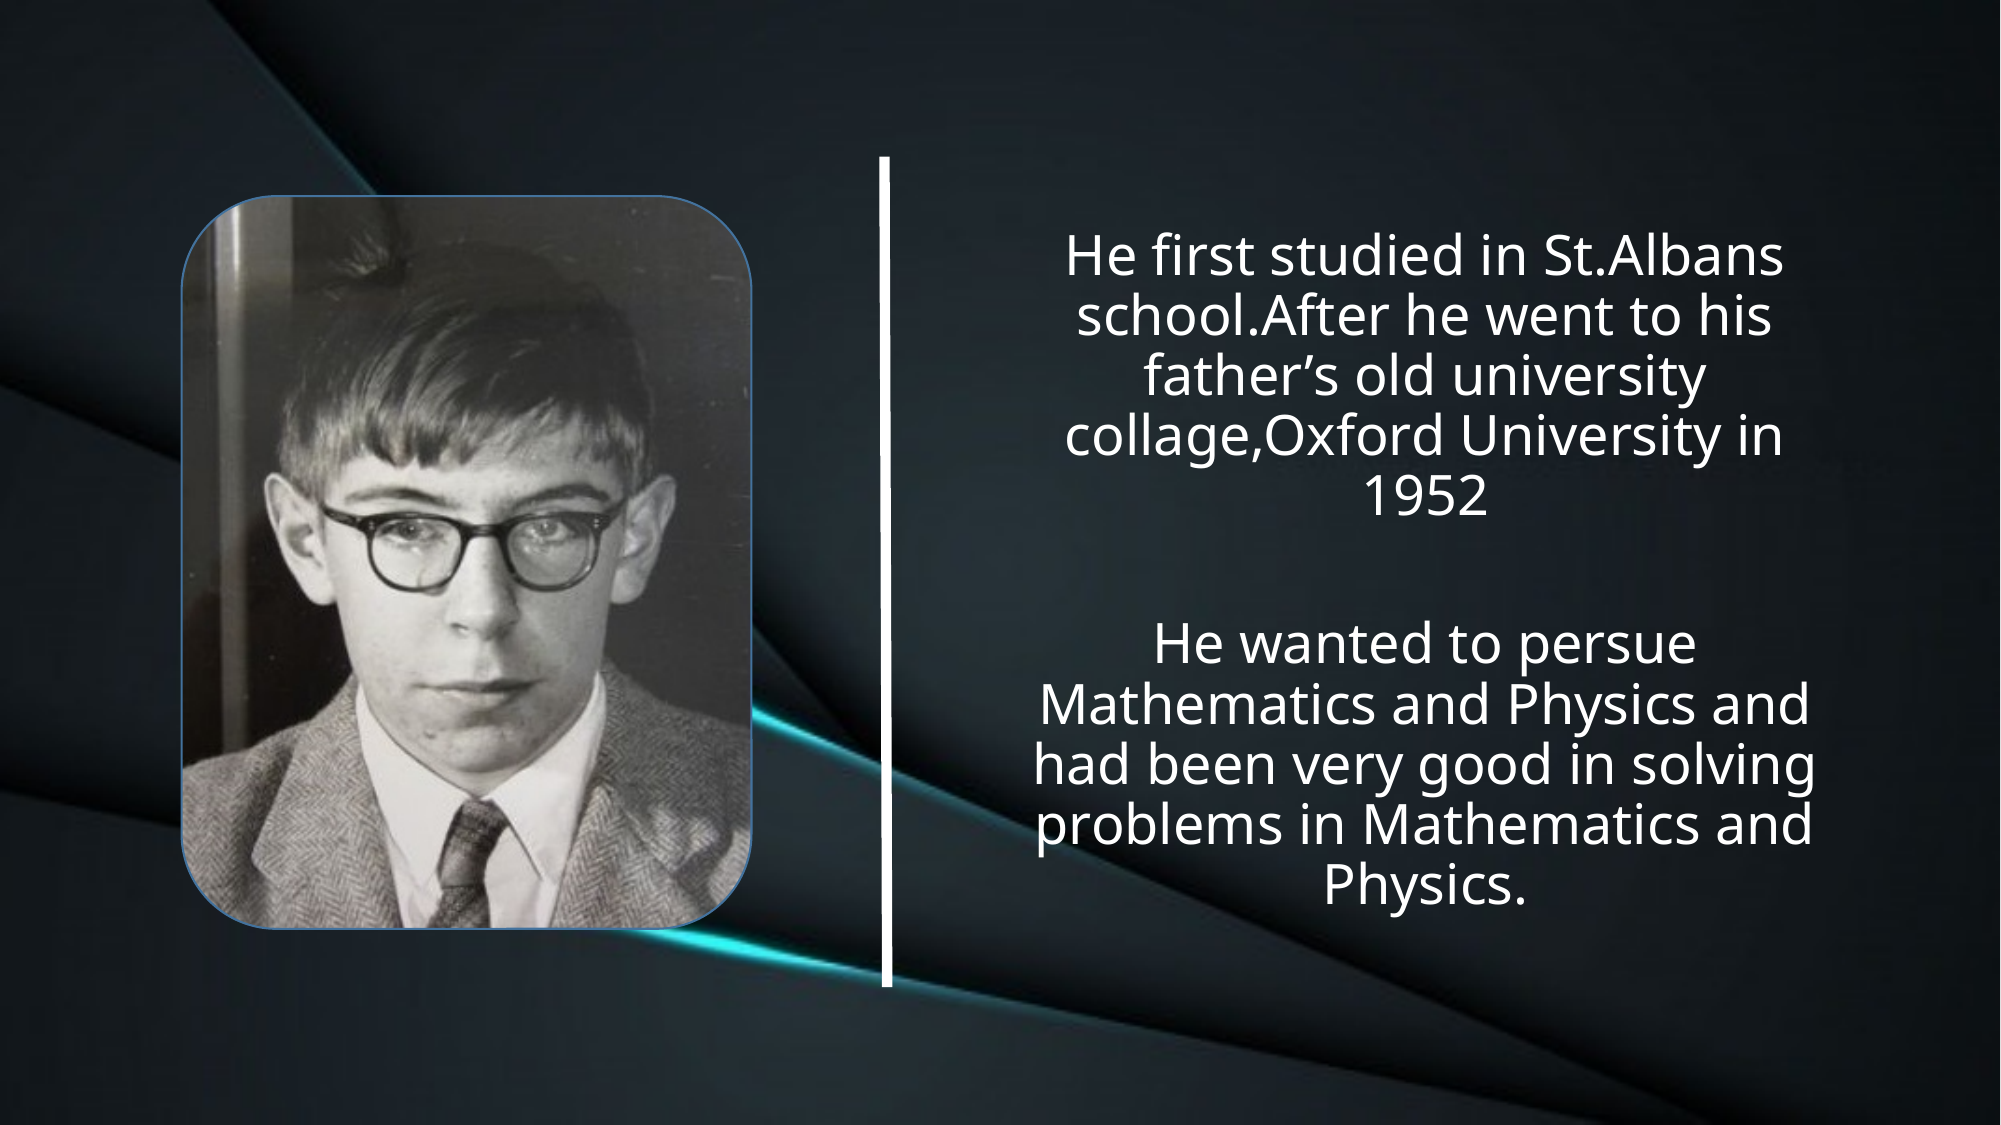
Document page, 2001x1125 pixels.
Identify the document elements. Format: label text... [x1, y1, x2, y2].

list He first studied in St.Albans school.After he went to his father’s old university collage,Oxford University in 1952 He wanted to persue Mathematics and Physics and had been very good in solving problems in Mathematics and Physics. [1000, 215, 1851, 929]
picture [0, 0, 2001, 1125]
text_box [180, 195, 753, 930]
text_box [884, 156, 888, 988]
